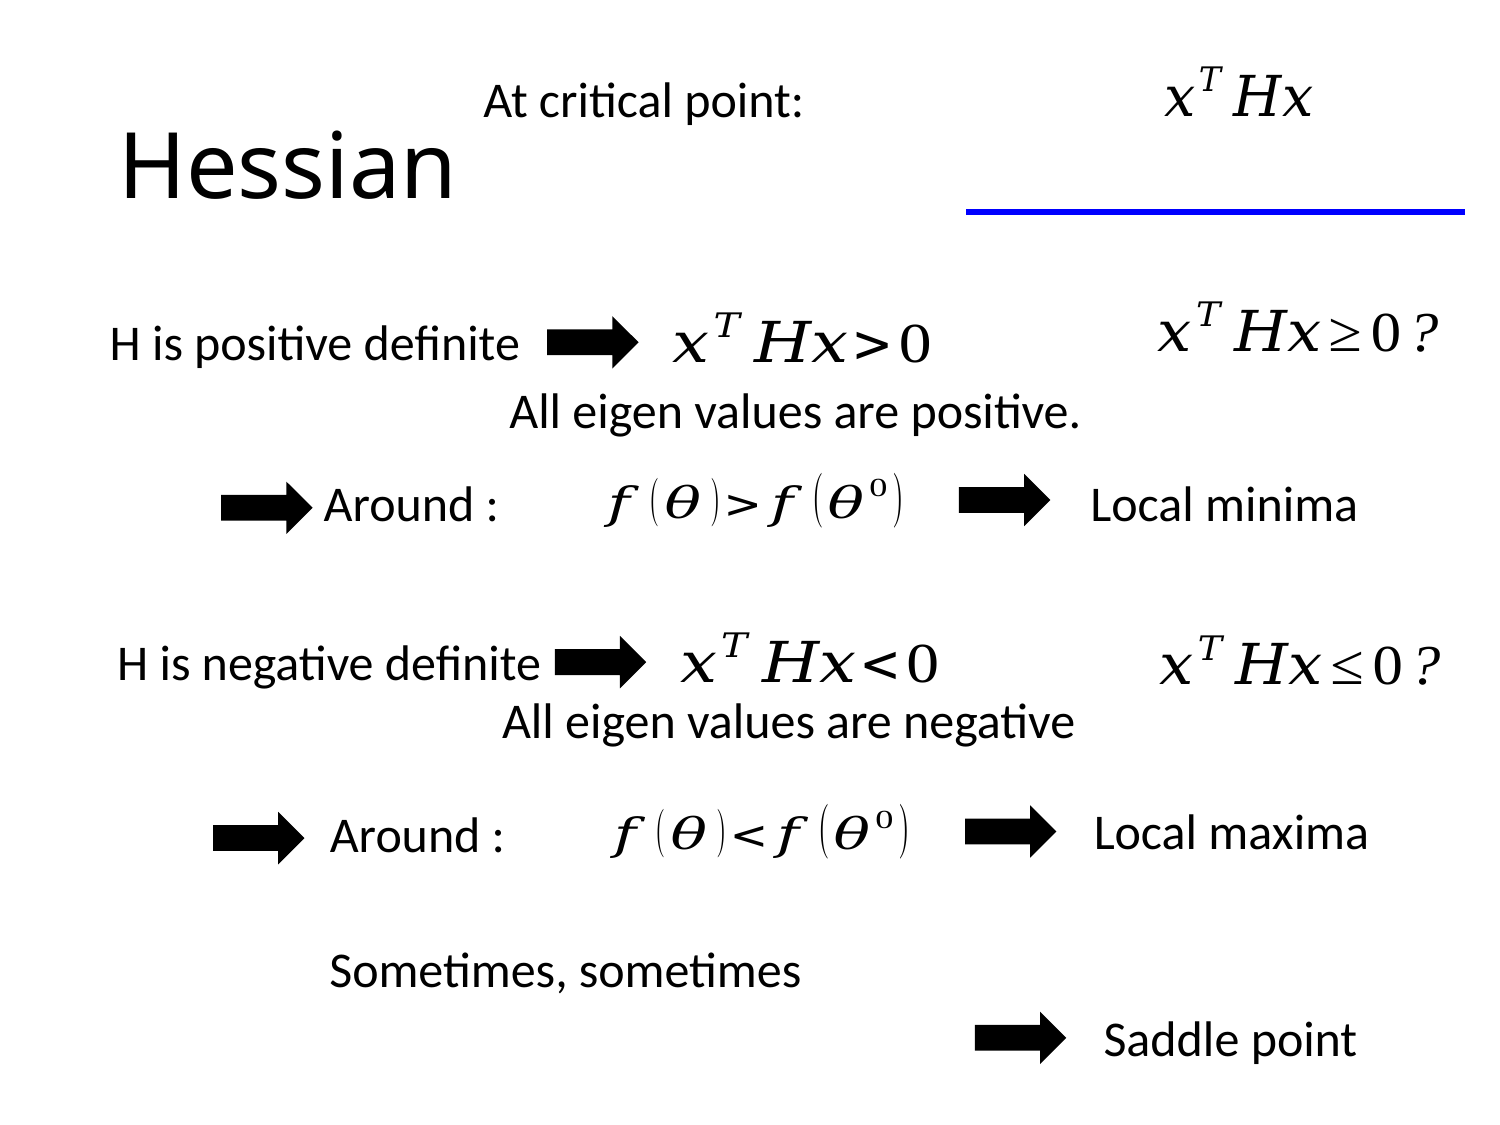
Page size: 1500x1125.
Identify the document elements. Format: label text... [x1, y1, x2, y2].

text_box [974, 1011, 1067, 1065]
text_box [221, 481, 313, 534]
title Hessian [103, 59, 1397, 278]
text_box At critical point: [468, 59, 1136, 135]
text_box H is negative definite [102, 623, 601, 698]
text_box [958, 473, 1051, 527]
text_box Saddle point [1088, 998, 1421, 1074]
text_box [547, 316, 639, 369]
text_box [554, 635, 647, 680]
text_box H is positive definite [94, 303, 593, 379]
text_box Local maxima [1078, 792, 1412, 868]
text_box [965, 805, 1057, 858]
text_box All eigen values are negative [487, 680, 1117, 756]
text_box [213, 811, 305, 865]
text_box Local minima [1075, 463, 1408, 539]
text_box All eigen values are positive. [494, 371, 1124, 446]
